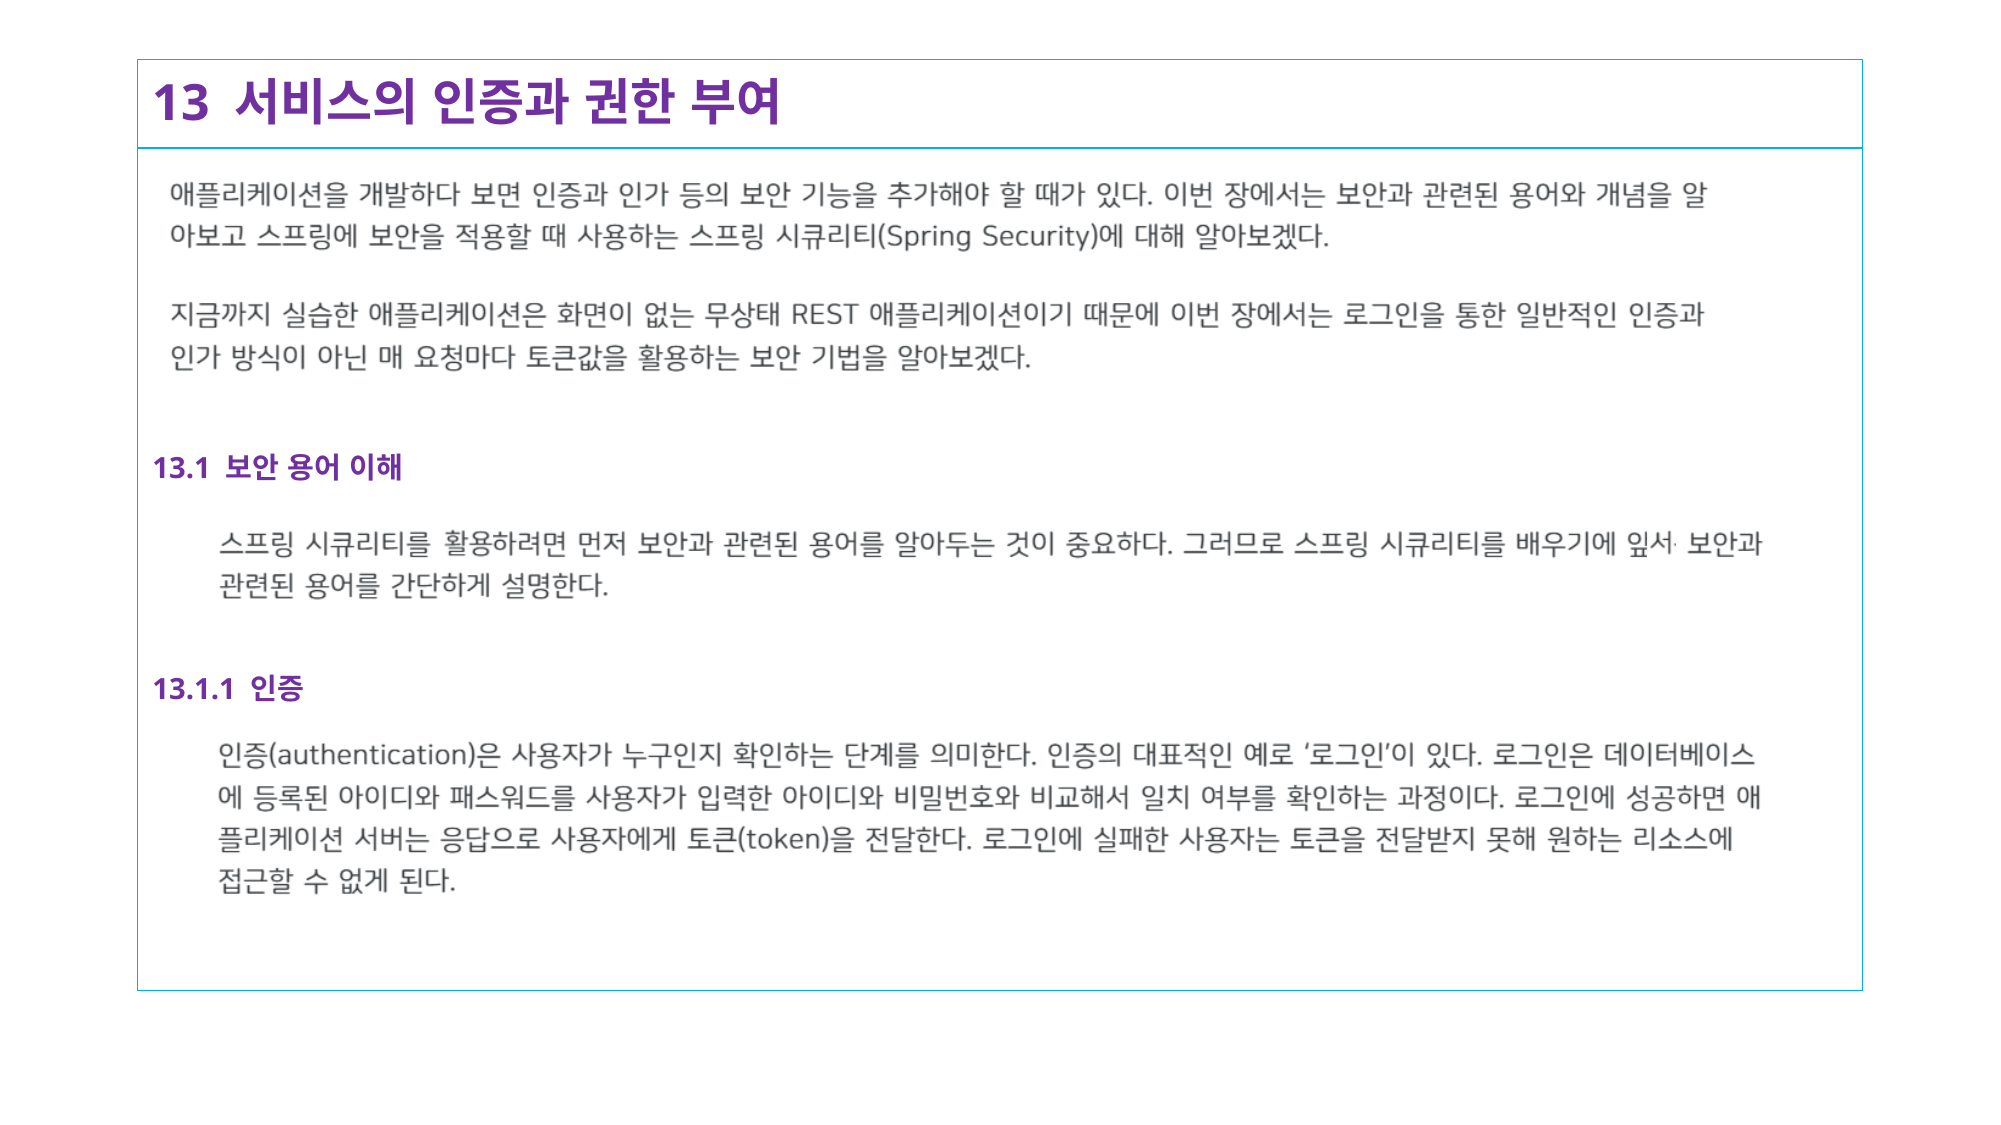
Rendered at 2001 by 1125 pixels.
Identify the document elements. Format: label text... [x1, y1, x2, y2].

title 13 서비스의 인증과 권한 부여 [137, 59, 1863, 148]
picture [208, 729, 1775, 917]
list 13.1 보안 용어 이해 13.1.1 인증 [137, 148, 1863, 991]
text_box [208, 510, 1787, 618]
picture [160, 160, 1729, 400]
